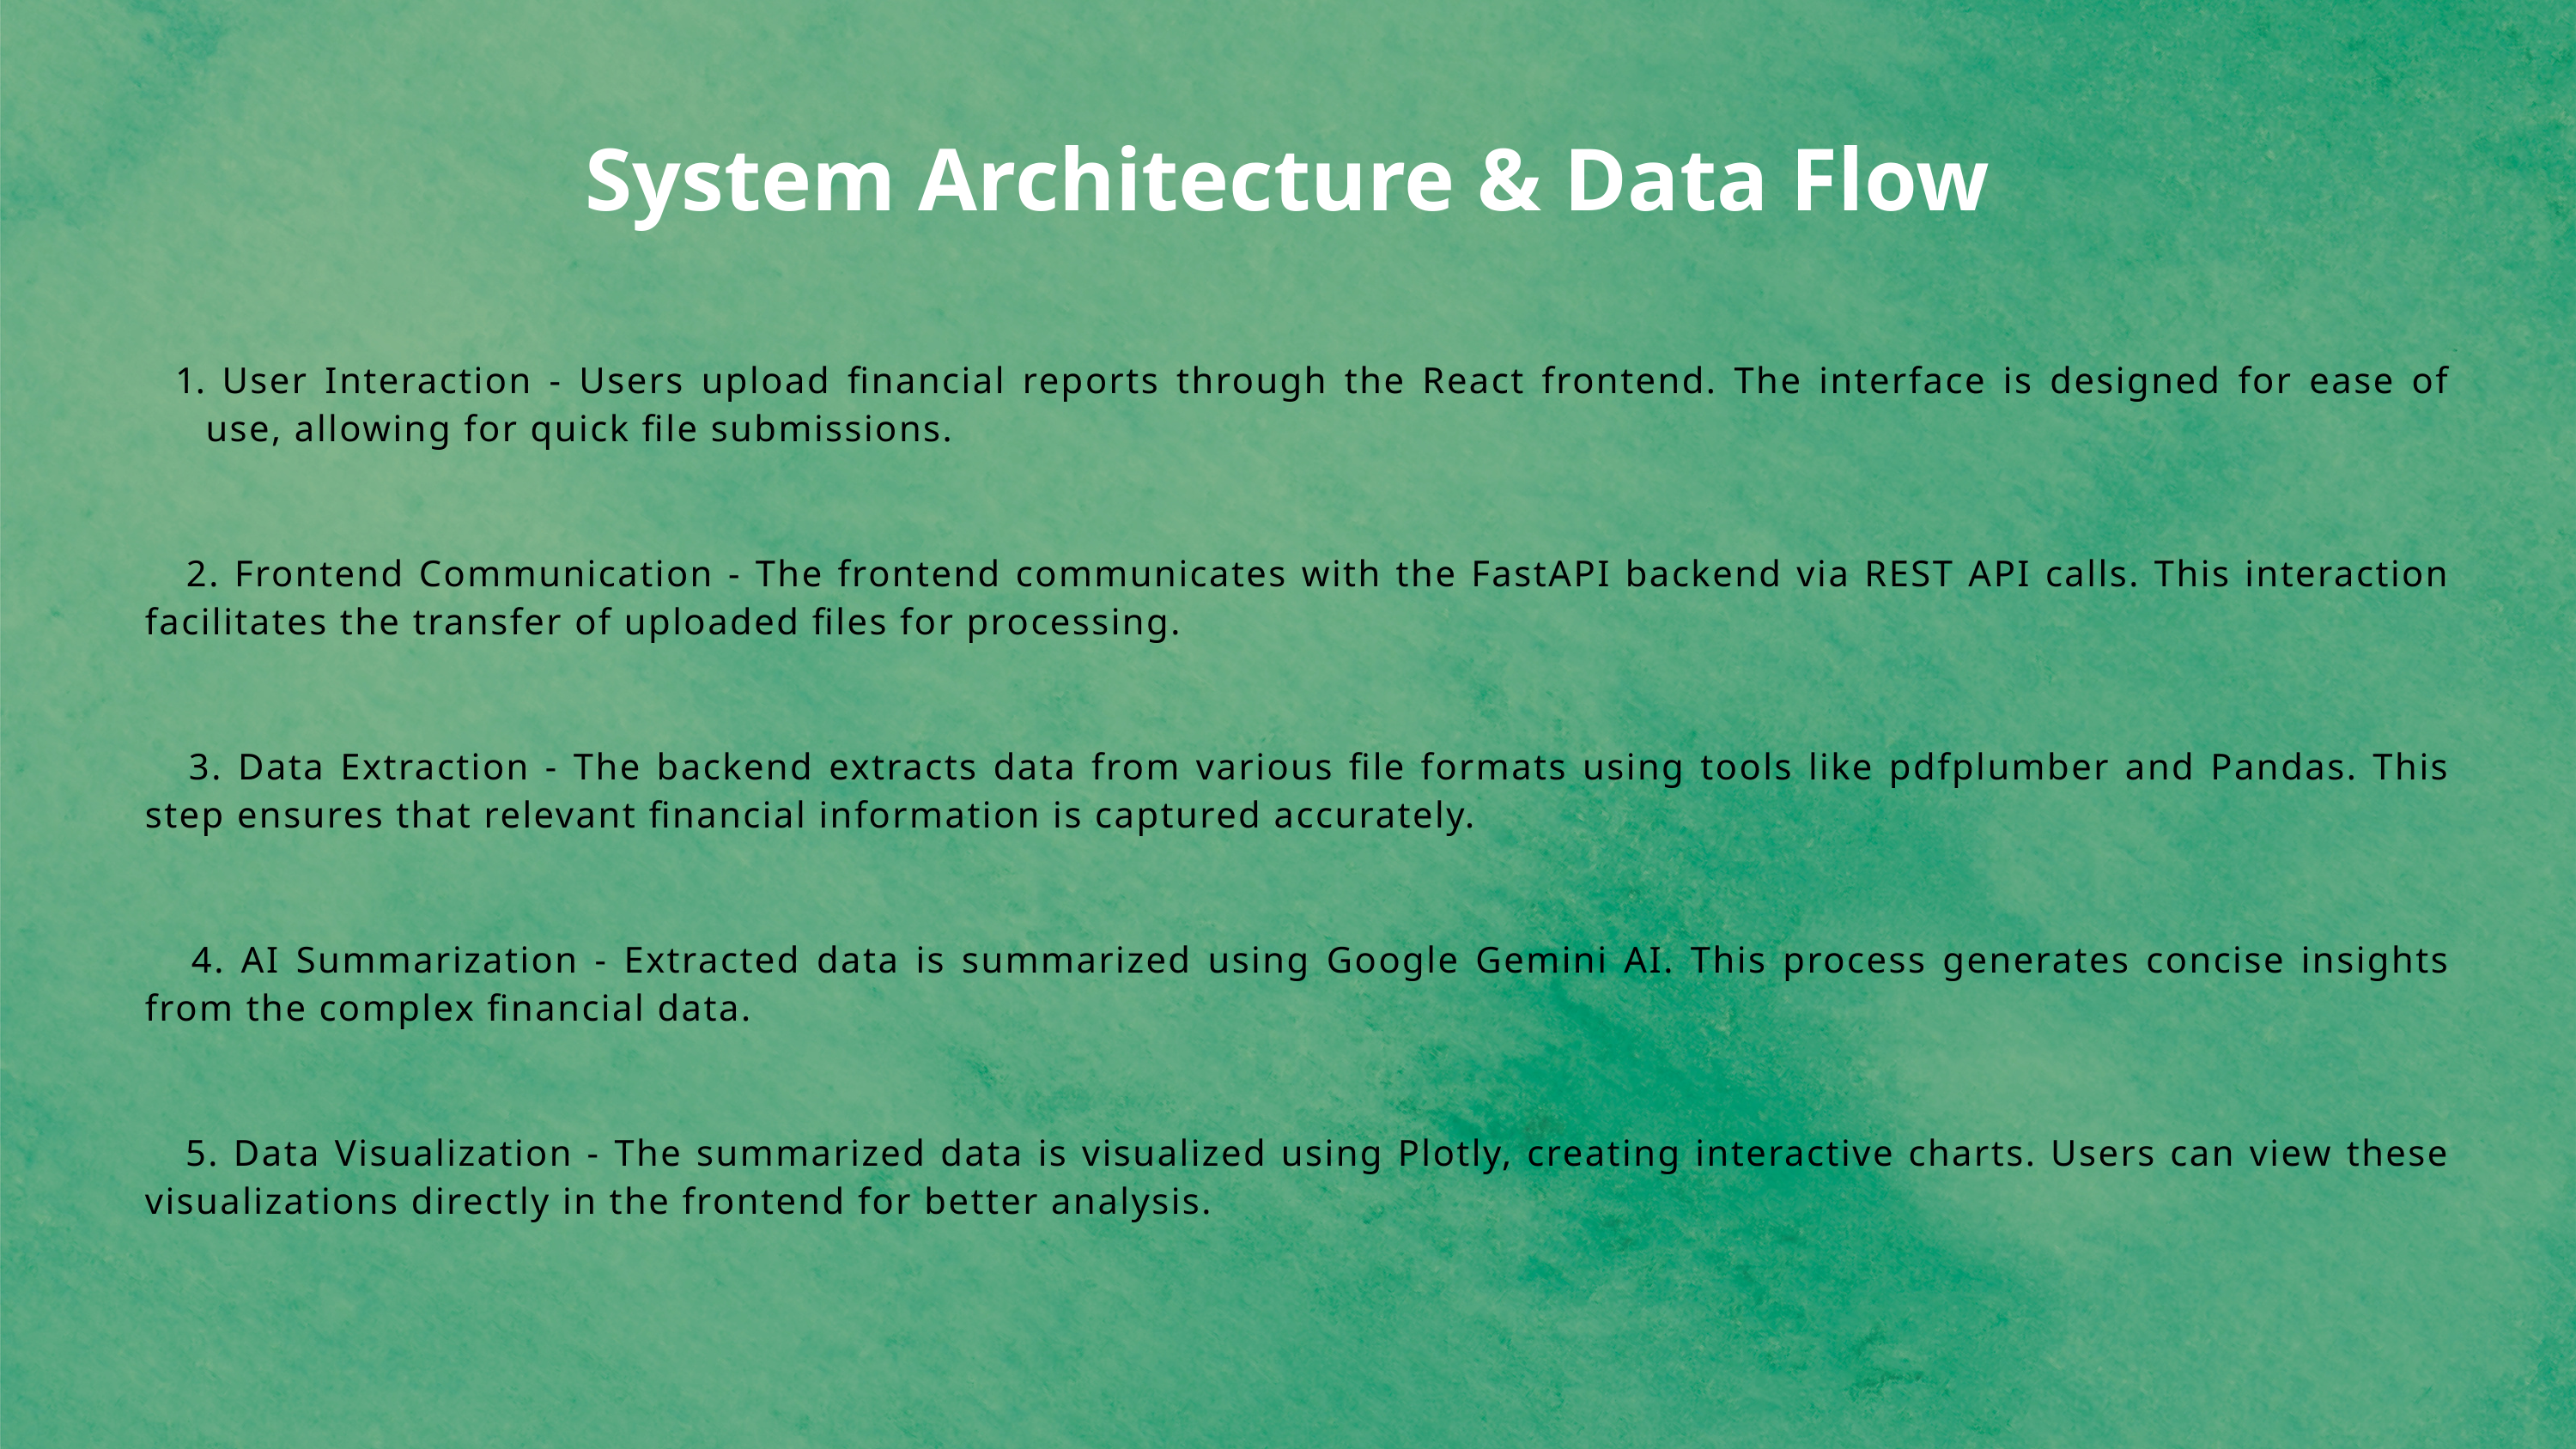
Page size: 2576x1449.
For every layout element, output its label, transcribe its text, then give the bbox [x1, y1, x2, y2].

text_box [0, 0, 2576, 1449]
text_box User Interaction - Users upload financial reports through the React frontend. The interface is designed for ease of use, allowing for quick file submissions. 2. Frontend Communication - The frontend communicates with the FastAPI backend via REST API calls. This interaction facilitates the transfer of uploaded files for processing. 3. Data Extraction - The backend extracts data from various file formats using tools like pdfplumber and Pandas. This step ensures that relevant financial information is captured accurately. 4. AI Summarization - Extracted data is summarized using Google Gemini AI. This process generates concise insights from the complex financial data. 5. Data Visualization - The summarized data is visualized using Plotly, creating interactive charts. Users can view these visualizations directly in the frontend for better analysis. [144, 352, 2453, 1222]
text_box System Architecture & Data Flow [549, 122, 2027, 228]
